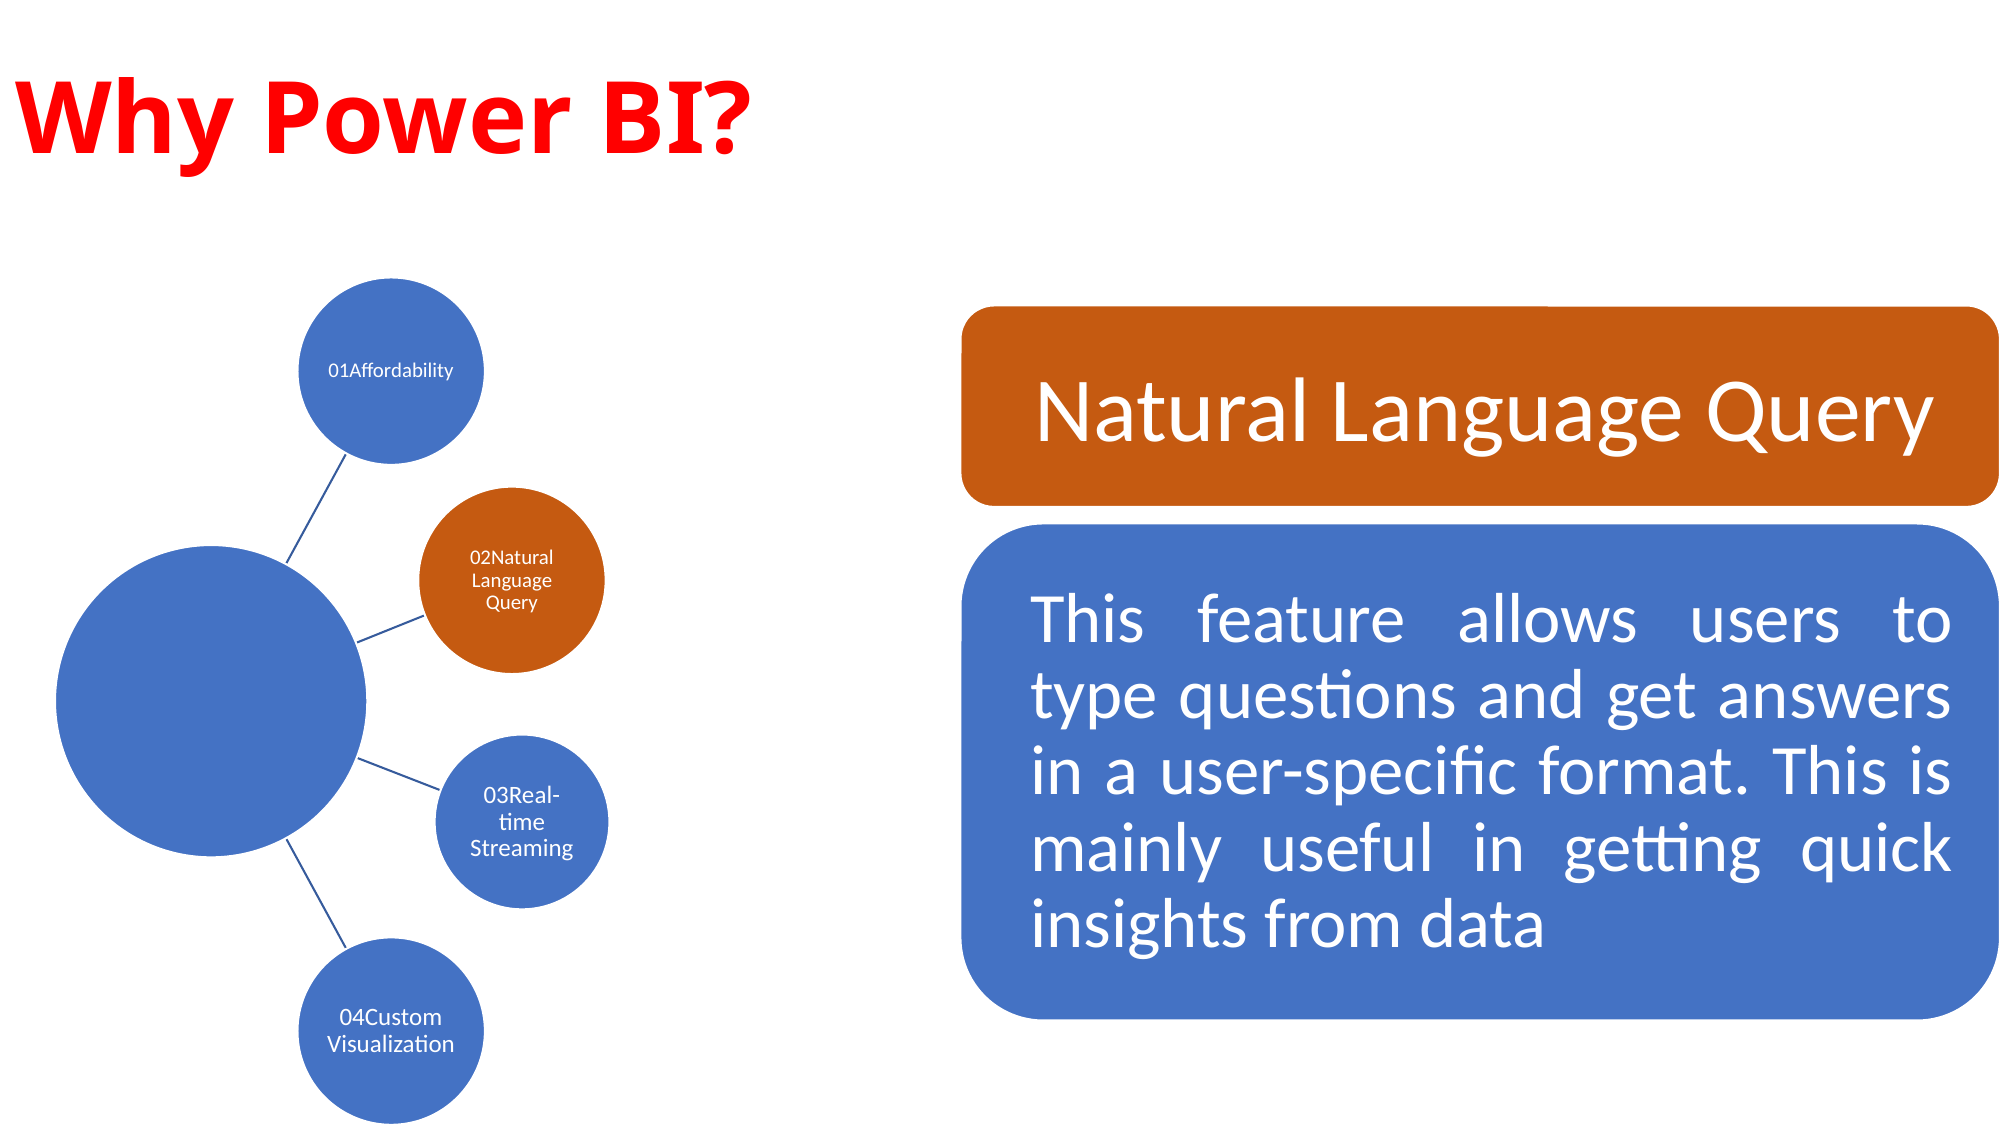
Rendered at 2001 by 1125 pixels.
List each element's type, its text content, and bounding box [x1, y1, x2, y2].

title Why Power BI? [0, 2, 2000, 240]
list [0, 277, 961, 1125]
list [960, 239, 2000, 1087]
